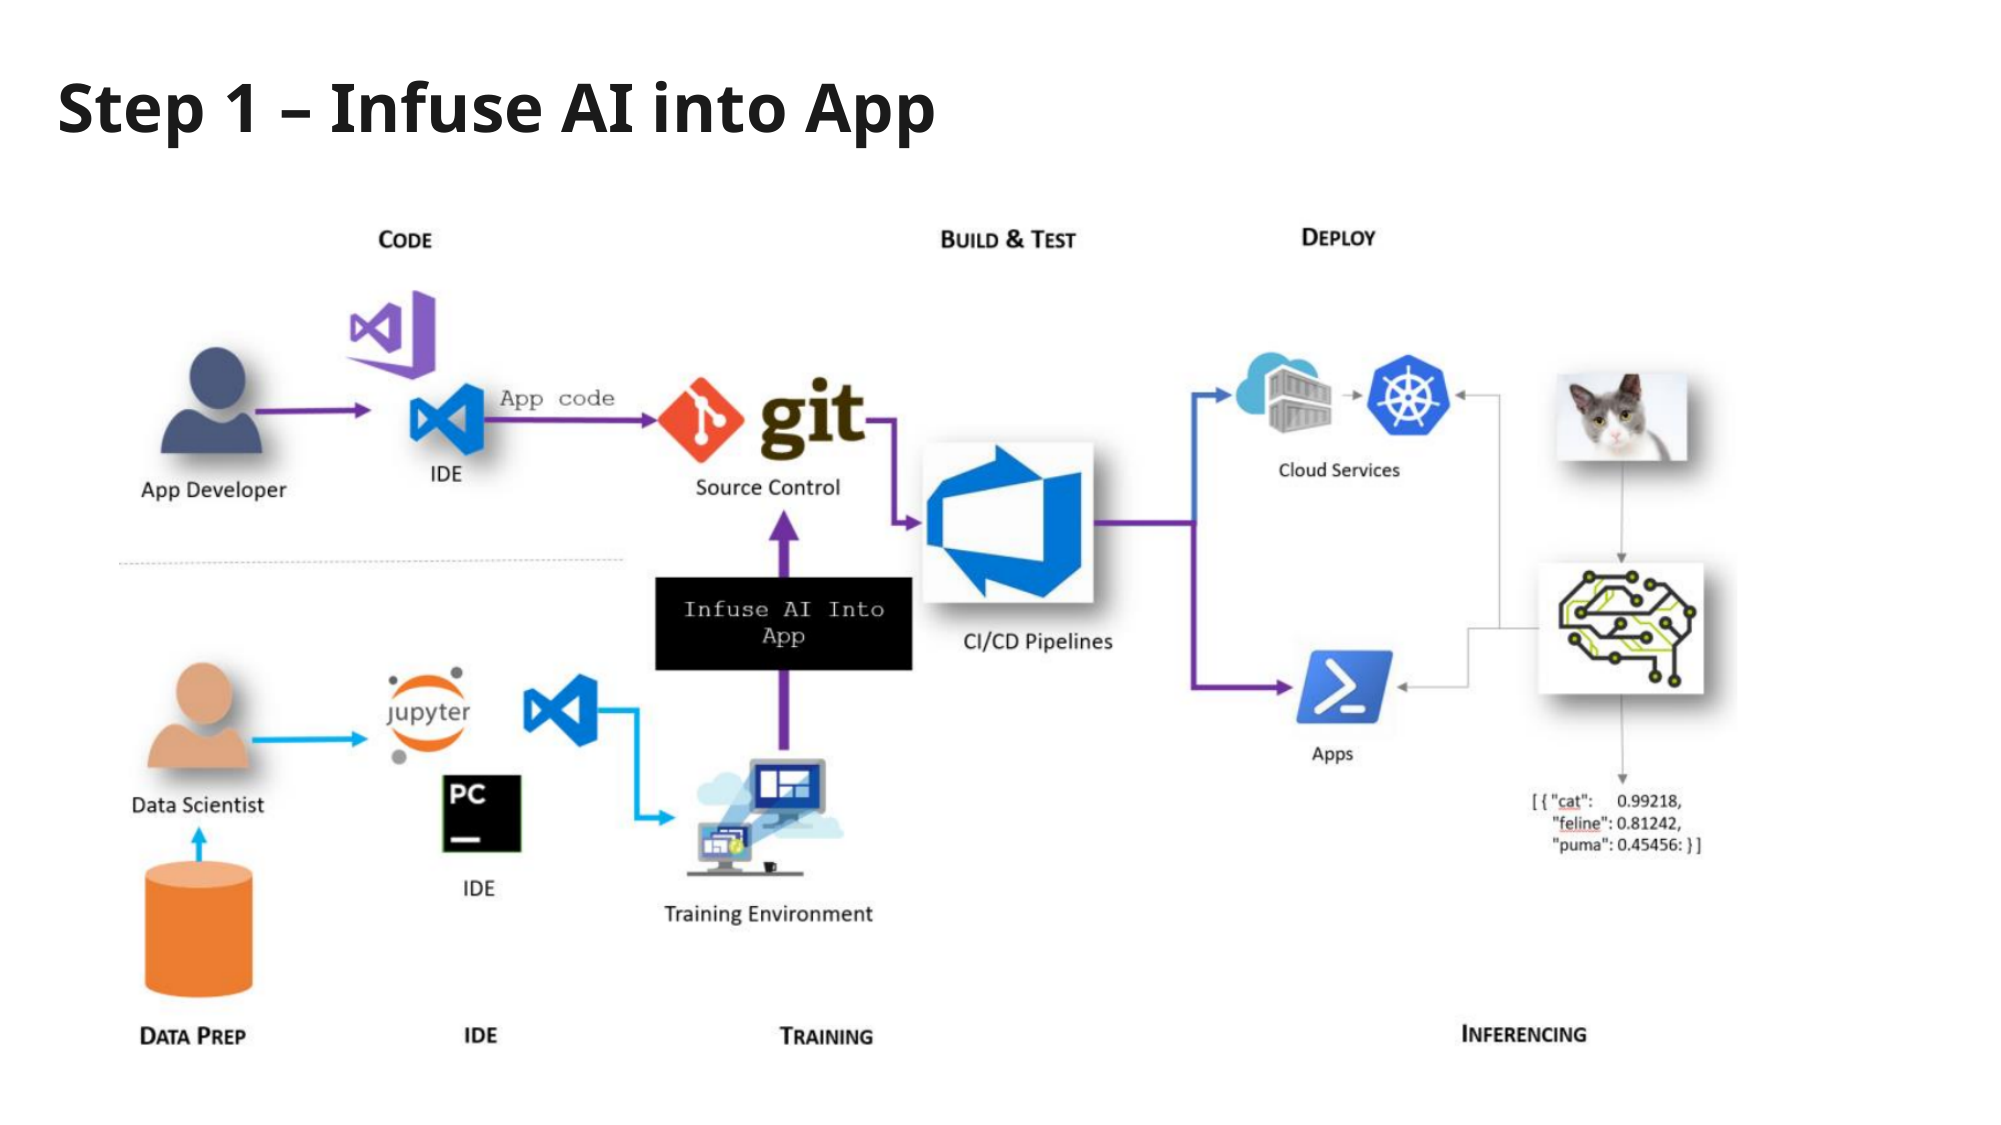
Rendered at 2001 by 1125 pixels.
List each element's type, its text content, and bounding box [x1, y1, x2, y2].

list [85, 171, 1745, 1067]
title Step 1 – Infuse AI into App [42, 44, 1882, 167]
